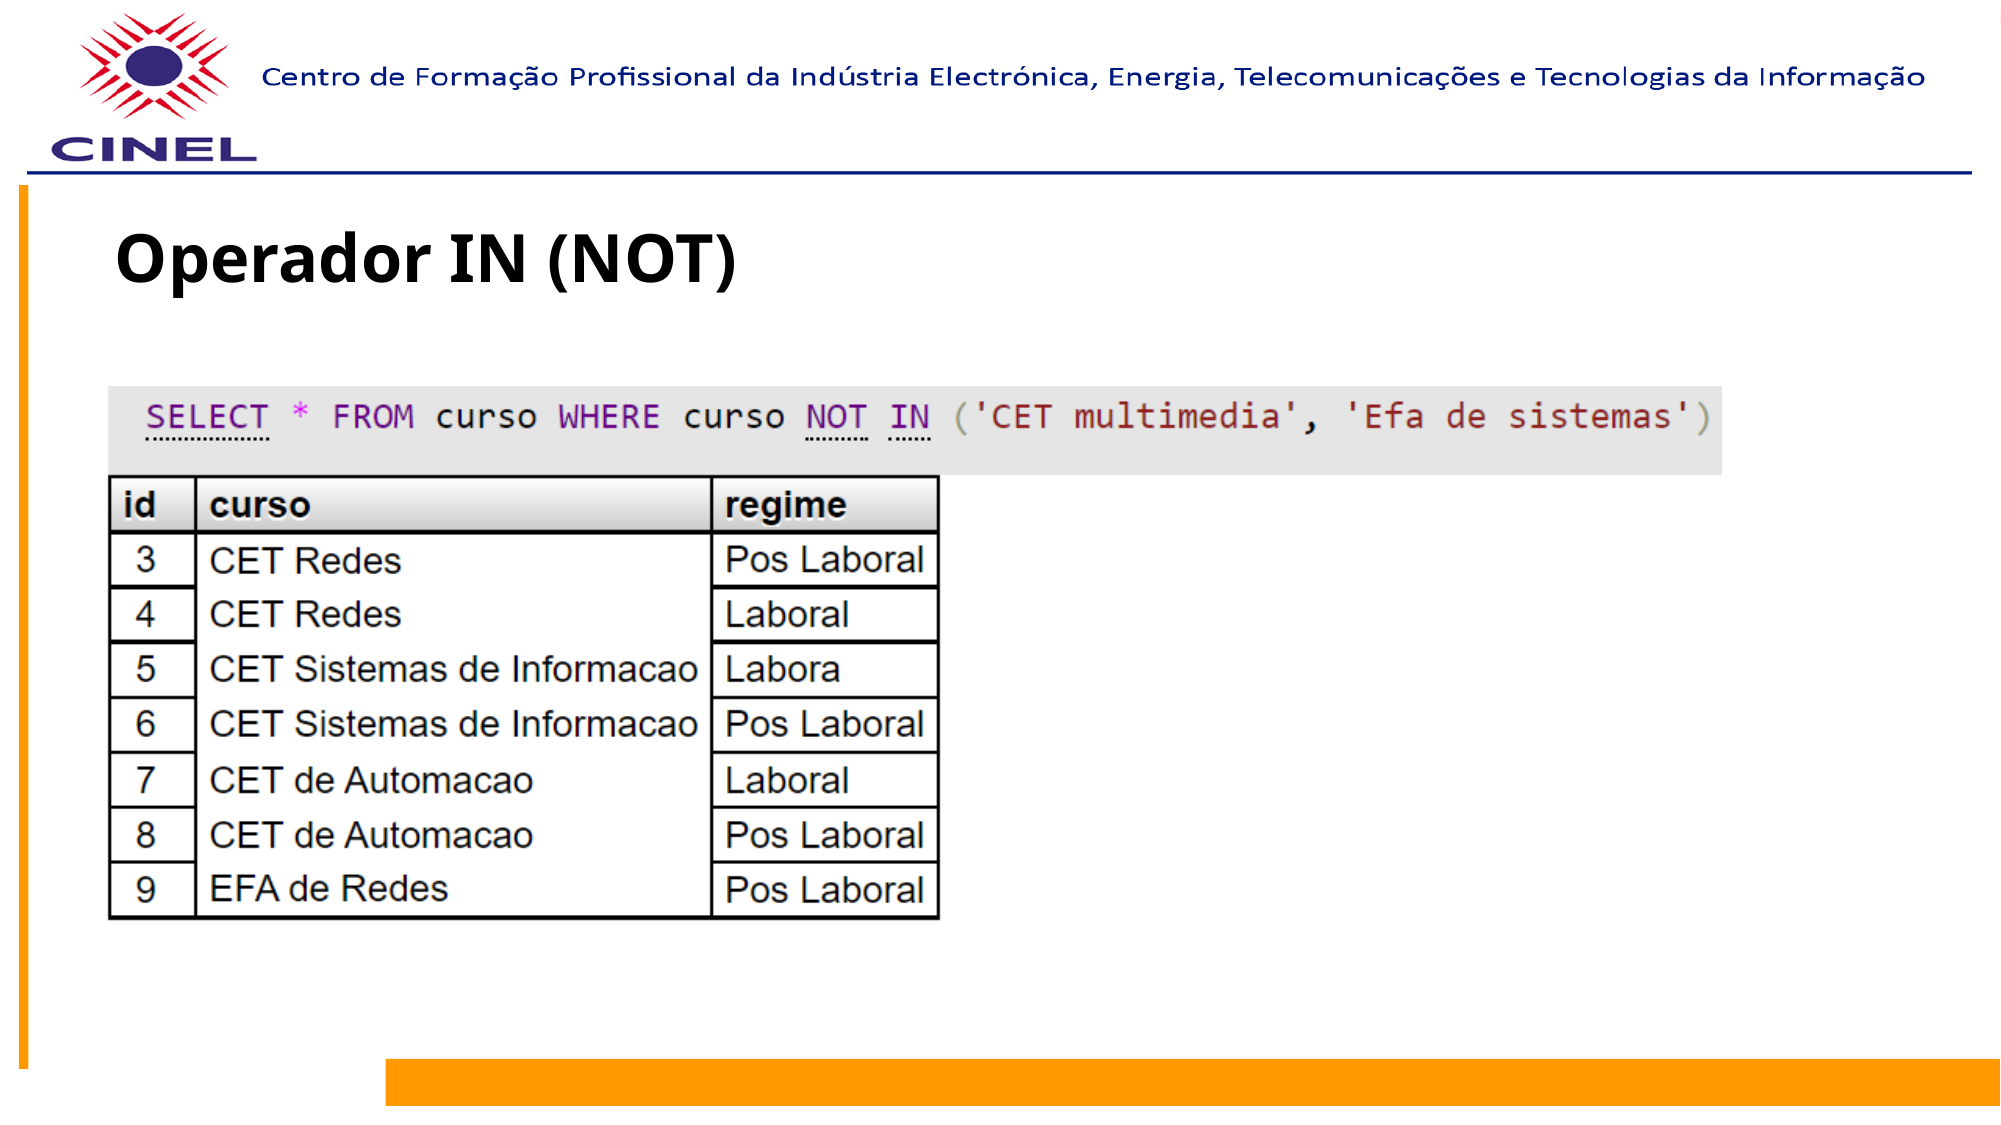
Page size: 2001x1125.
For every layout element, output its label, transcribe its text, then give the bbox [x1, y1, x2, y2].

picture [7, 8, 2000, 185]
title Operador IN (NOT) [99, 162, 1900, 350]
picture [99, 386, 1723, 925]
